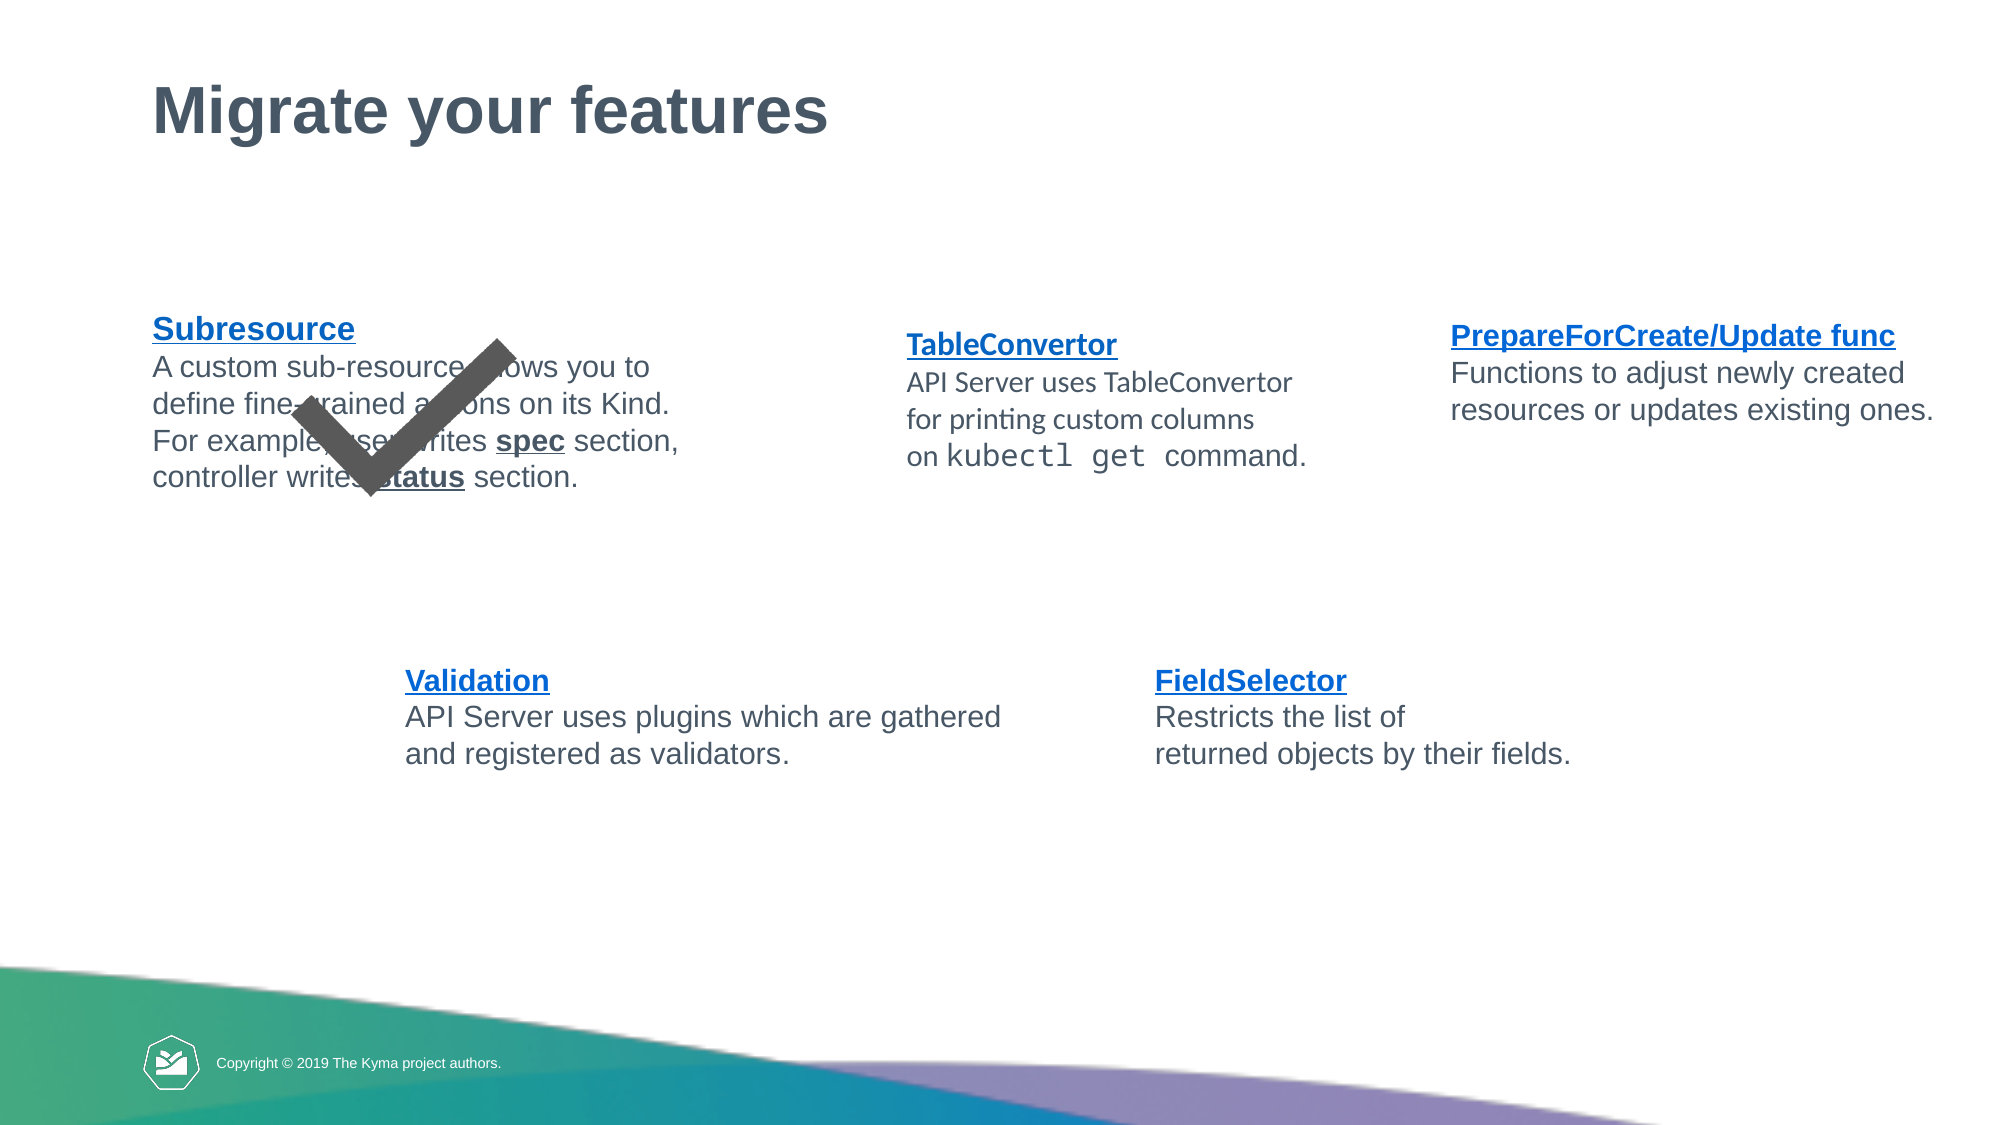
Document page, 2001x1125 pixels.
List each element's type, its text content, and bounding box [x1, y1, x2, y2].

title Migrate your features [137, 59, 1863, 278]
picture [0, 610, 2001, 1125]
list Subresource A custom sub-resource allows you to define fine-grained actions on its Kind. For example, user writes spec section, controller writes status section. [137, 299, 715, 553]
picture [286, 299, 521, 534]
text_box TableConvertor API Server uses TableConvertor for printing custom columns on kubectl get command. [891, 295, 1360, 598]
text_box PrepareForCreate/Update func Functions to adjust newly created resources or updates existing ones. [1435, 290, 1980, 595]
text_box Validation API Server uses plugins which are gathered and registered as validators. [390, 634, 1039, 938]
text_box FieldSelector Restricts the list of returned objects by their fields. [1139, 634, 1625, 835]
